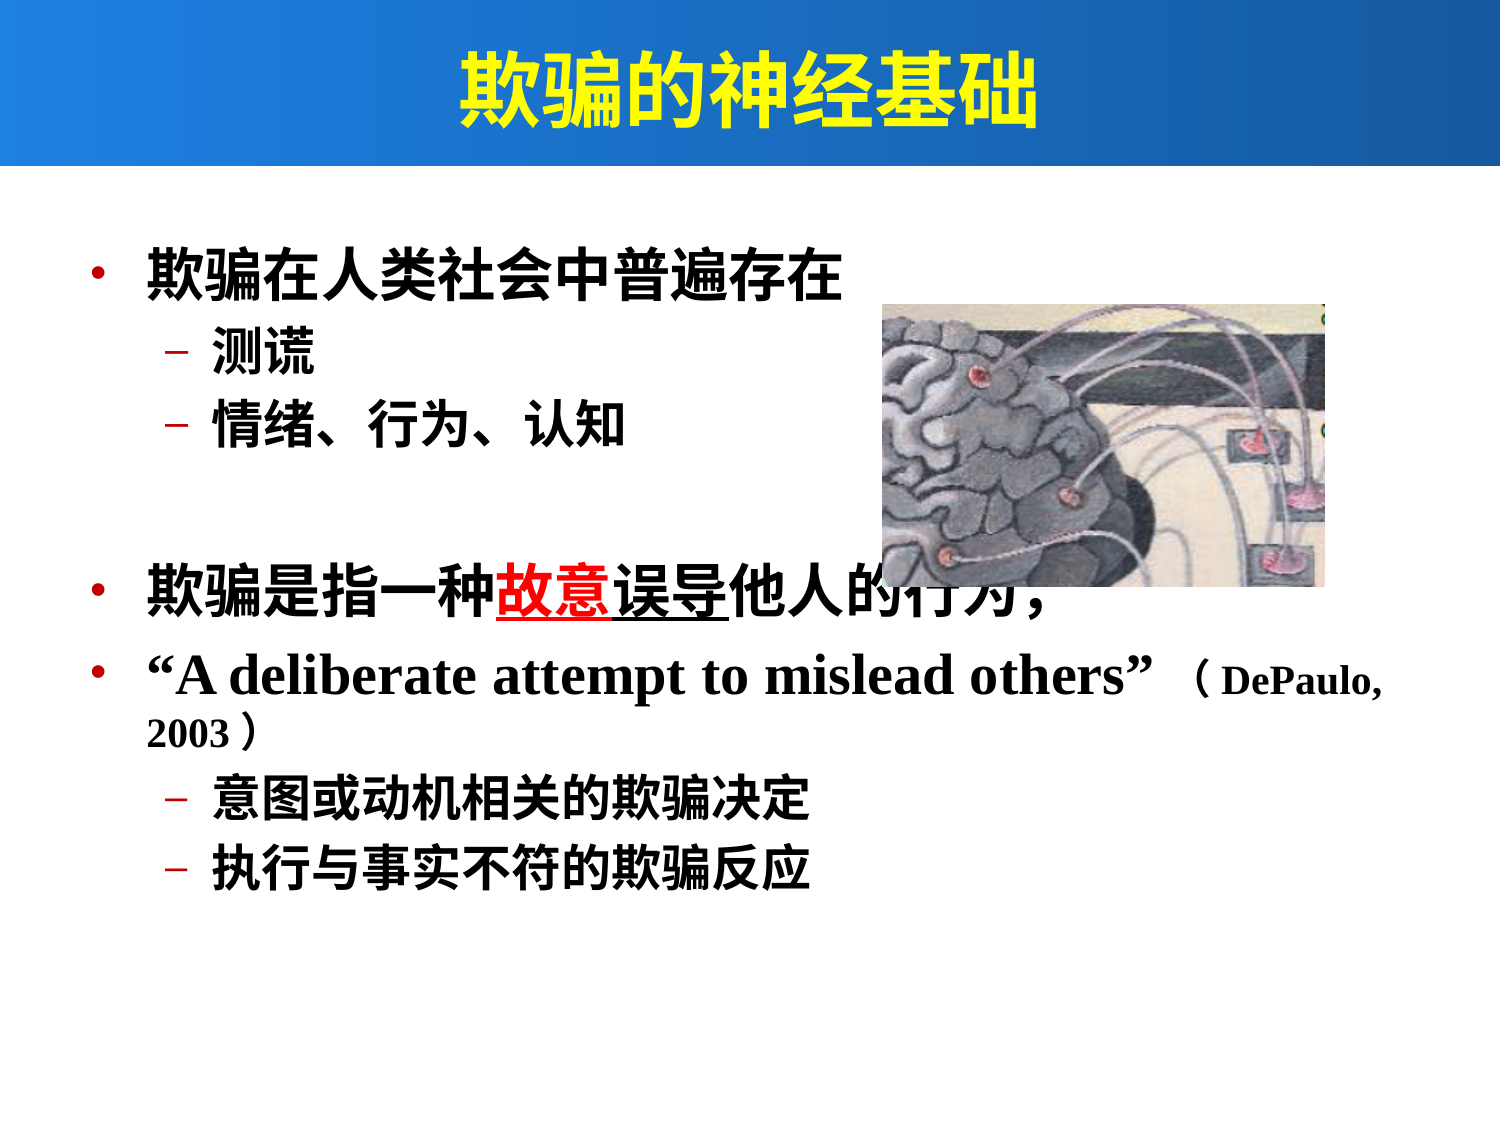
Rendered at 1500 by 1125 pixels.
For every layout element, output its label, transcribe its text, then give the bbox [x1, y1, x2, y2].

list 欺骗在人类社会中普遍存在 测谎 情绪、行为、认知 欺骗是指一种故意误导他人的行为， “A deliberate attempt to mislead others”（DePaulo, 2003） 意图或动机相关的欺骗决定 执行与事实不符的欺骗反应 [74, 229, 1454, 1067]
picture [882, 303, 1325, 587]
title 欺骗的神经基础 [74, 0, 1426, 177]
